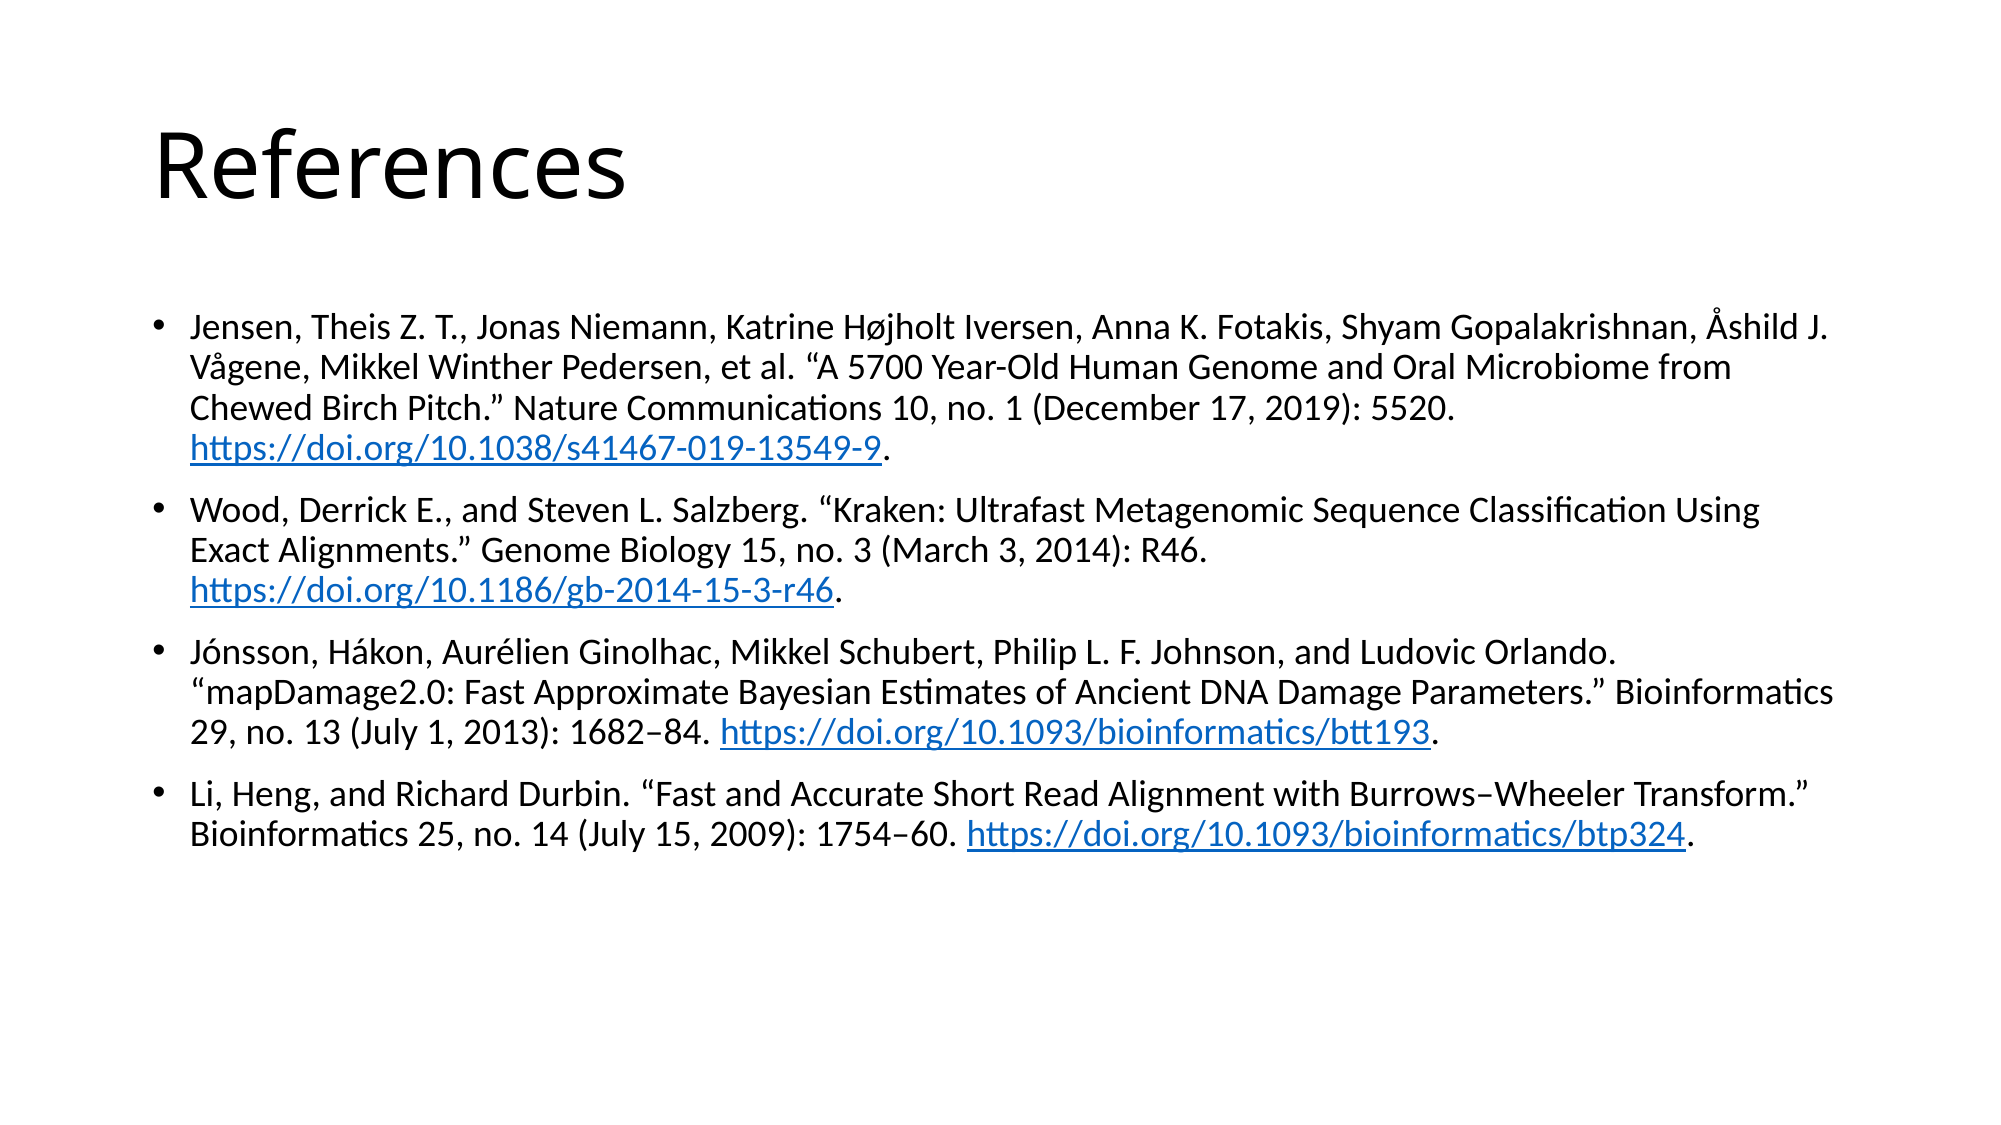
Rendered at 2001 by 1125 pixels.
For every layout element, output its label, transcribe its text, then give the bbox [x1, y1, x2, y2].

list Jensen, Theis Z. T., Jonas Niemann, Katrine Højholt Iversen, Anna K. Fotakis, Shyam Gopalakrishnan, Åshild J. Vågene, Mikkel Winther Pedersen, et al. “A 5700 Year-Old Human Genome and Oral Microbiome from Chewed Birch Pitch.” Nature Communications 10, no. 1 (December 17, 2019): 5520. https://doi.org/10.1038/s41467-019-13549-9. Wood, Derrick E., and Steven L. Salzberg. “Kraken: Ultrafast Metagenomic Sequence Classification Using Exact Alignments.” Genome Biology 15, no. 3 (March 3, 2014): R46. https://doi.org/10.1186/gb-2014-15-3-r46. Jónsson, Hákon, Aurélien Ginolhac, Mikkel Schubert, Philip L. F. Johnson, and Ludovic Orlando. “mapDamage2.0: Fast Approximate Bayesian Estimates of Ancient DNA Damage Parameters.” Bioinformatics 29, no. 13 (July 1, 2013): 1682–84. https://doi.org/10.1093/bioinformatics/btt193. Li, Heng, and Richard Durbin. “Fast and Accurate Short Read Alignment with Burrows–Wheeler Transform.” Bioinformatics 25, no. 14 (July 15, 2009): 1754–60. https://doi.org/10.1093/bioinformatics/btp324. [137, 299, 1863, 1014]
title References [137, 59, 1863, 278]
